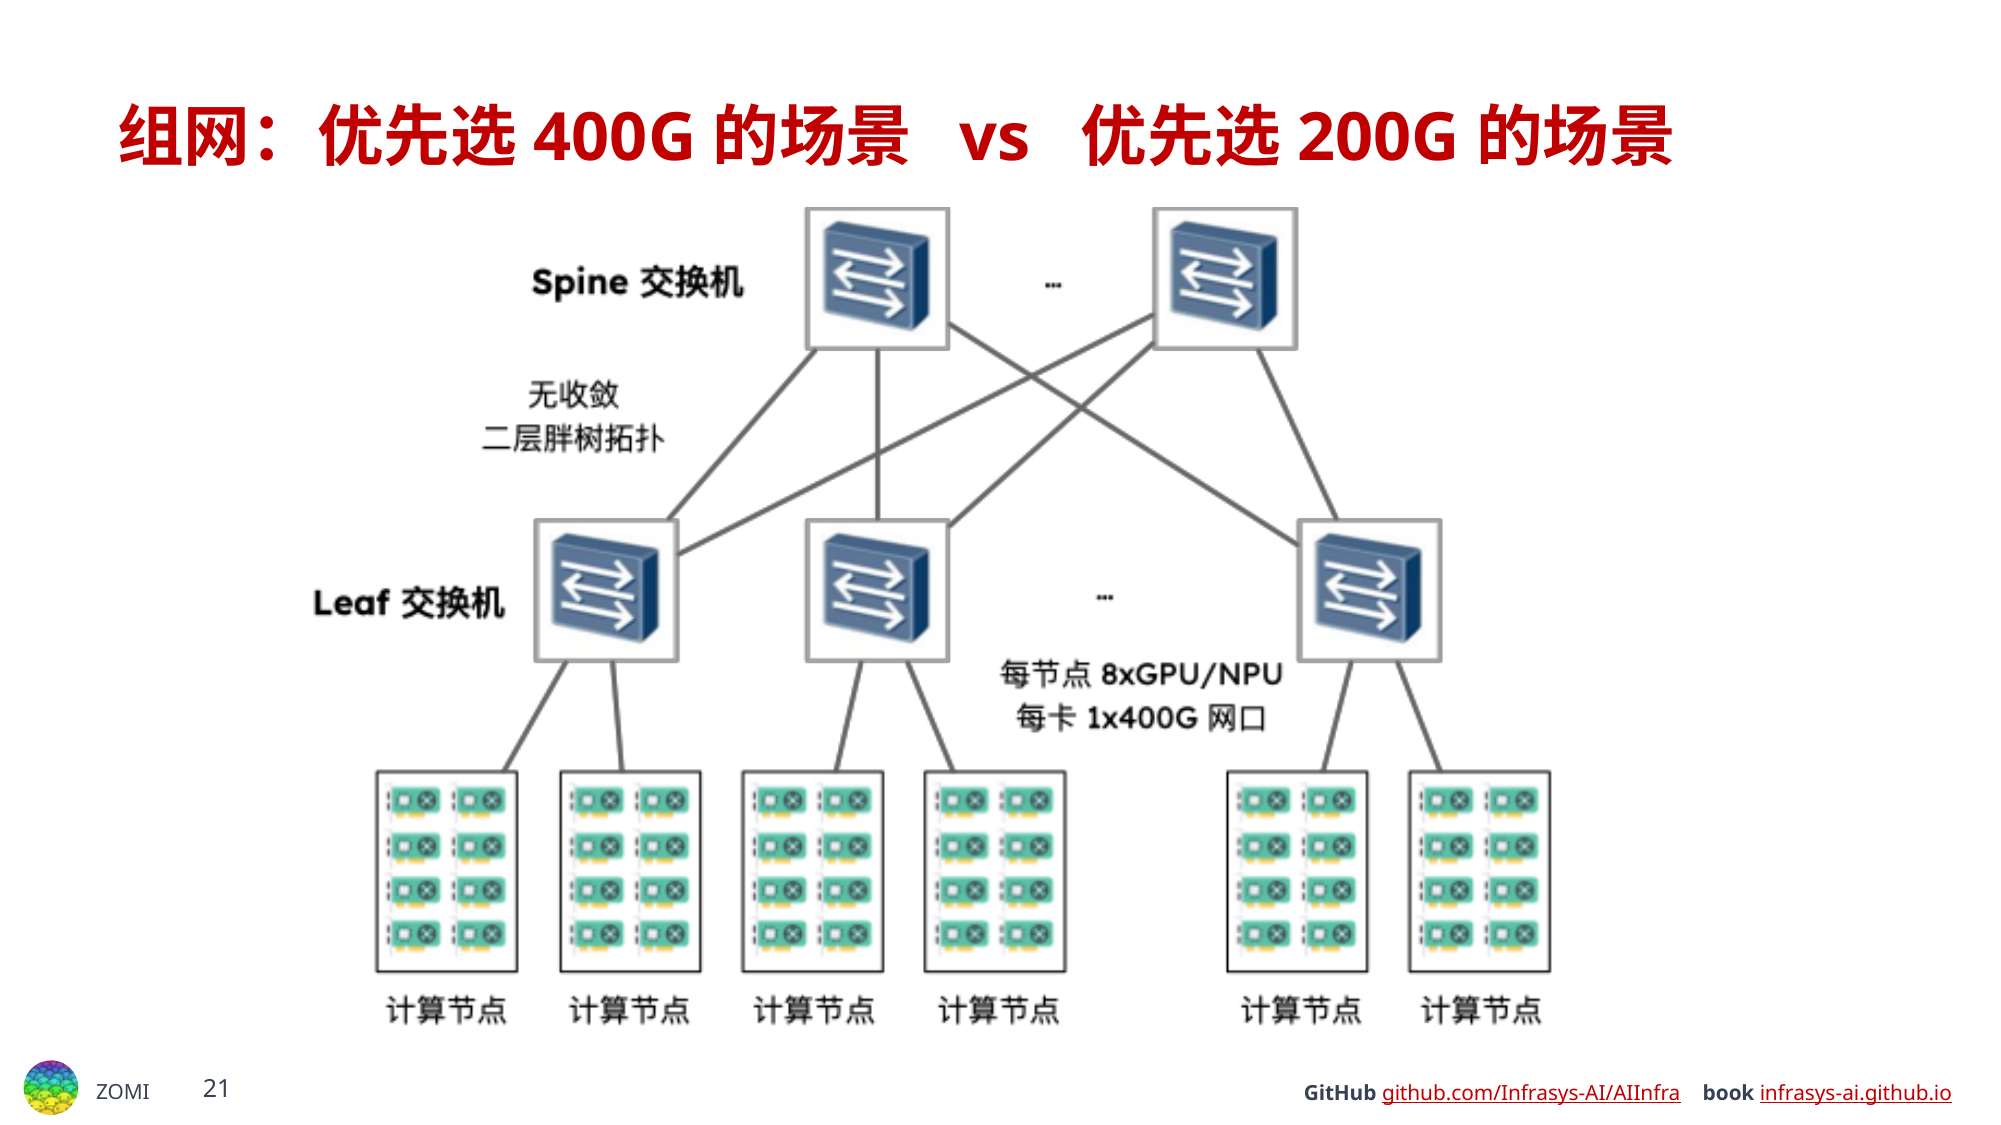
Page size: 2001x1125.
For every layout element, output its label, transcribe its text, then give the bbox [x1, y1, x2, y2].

picture [301, 206, 1555, 1043]
picture [23, 1060, 79, 1115]
title 组网：优先选400G的场景 vs 优先选200G的场景 [102, 85, 1901, 183]
